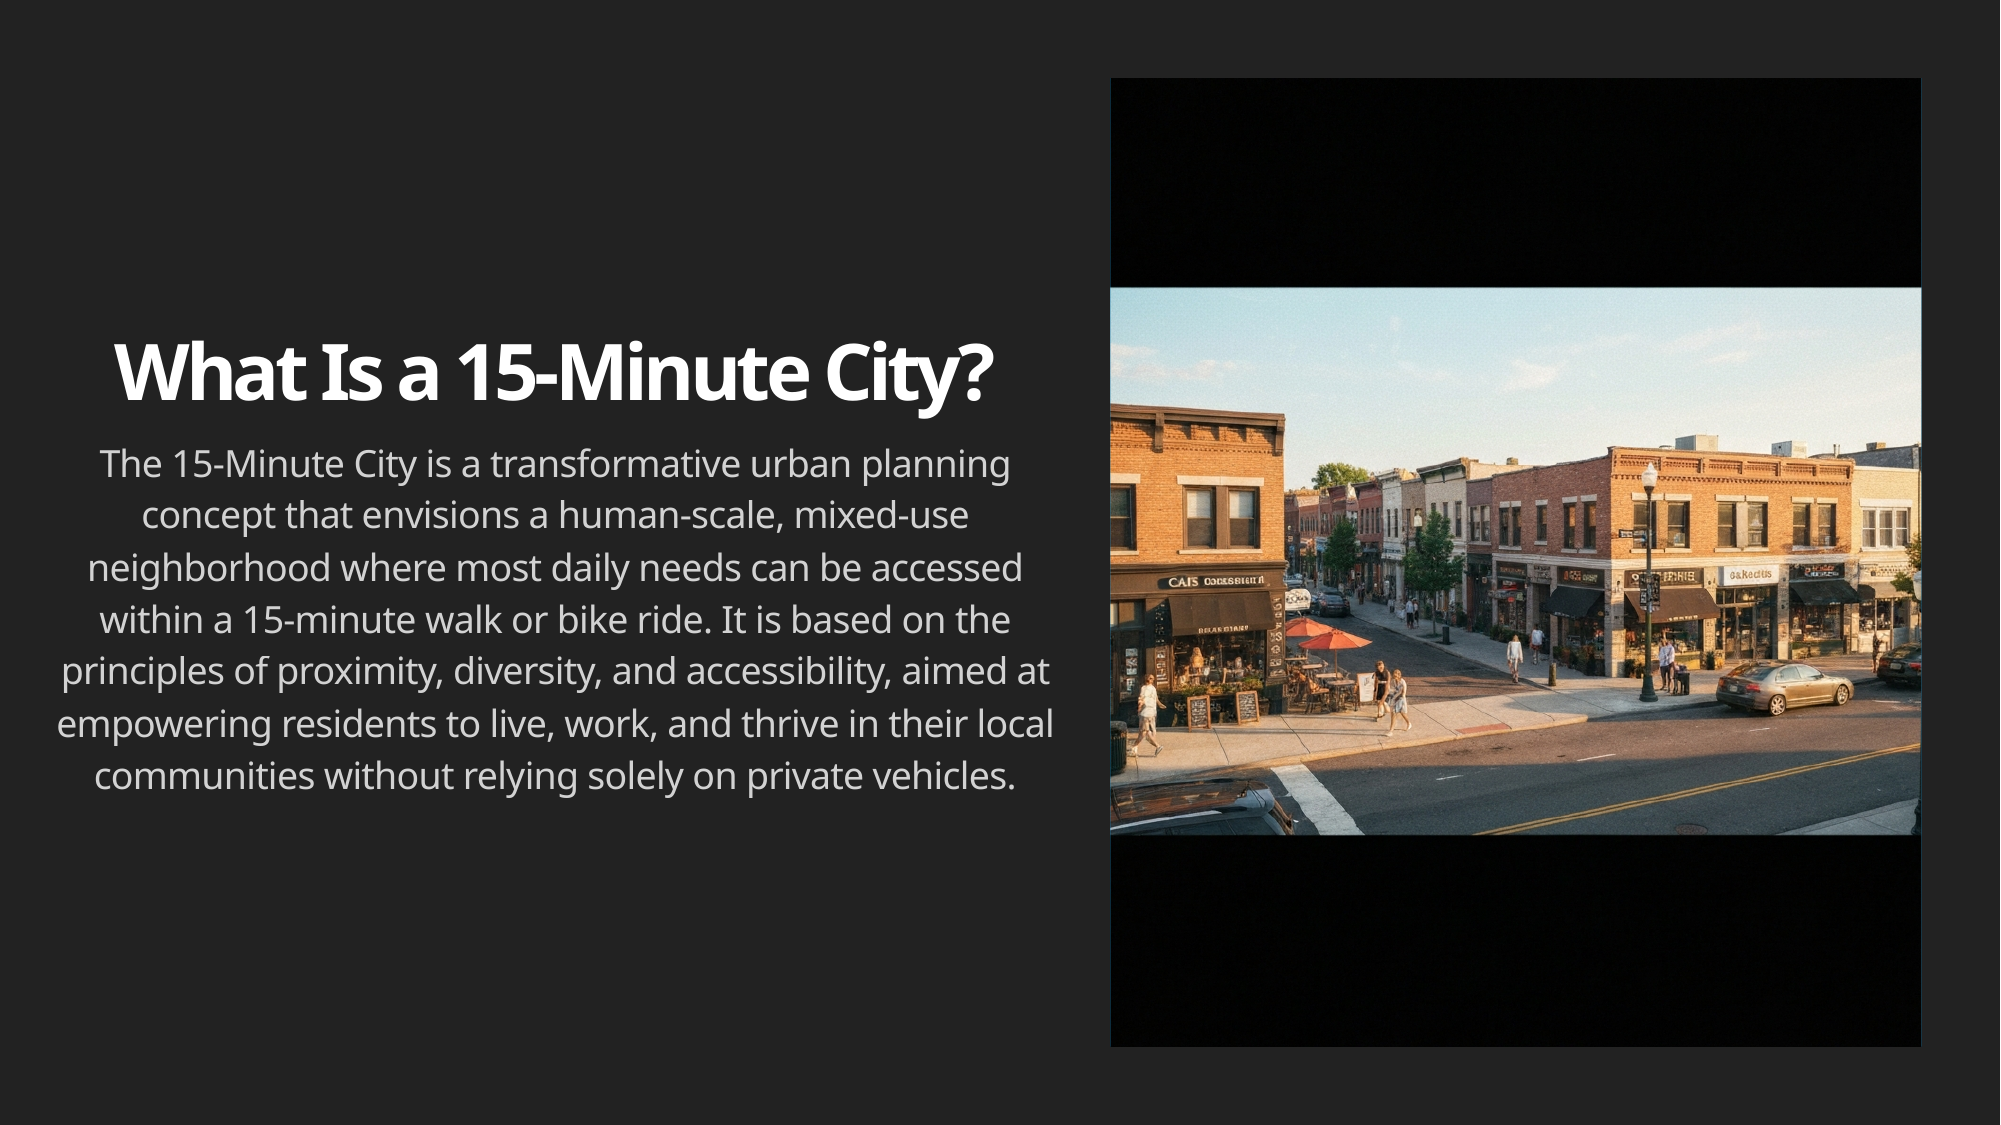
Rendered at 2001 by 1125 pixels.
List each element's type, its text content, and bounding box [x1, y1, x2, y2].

text_box What Is a 15-Minute City? [34, 324, 1076, 416]
picture [1110, 77, 1922, 1047]
text_box The 15-Minute City is a transformative urban planning concept that envisions a human-scale, mixed-use neighborhood where most daily needs can be accessed within a 15-minute walk or bike ride. It is based on the principles of proximity, diversity, and accessibility, aimed at empowering residents to live, work, and thrive in their local communities without relying solely on private vehicles. [34, 432, 1076, 797]
